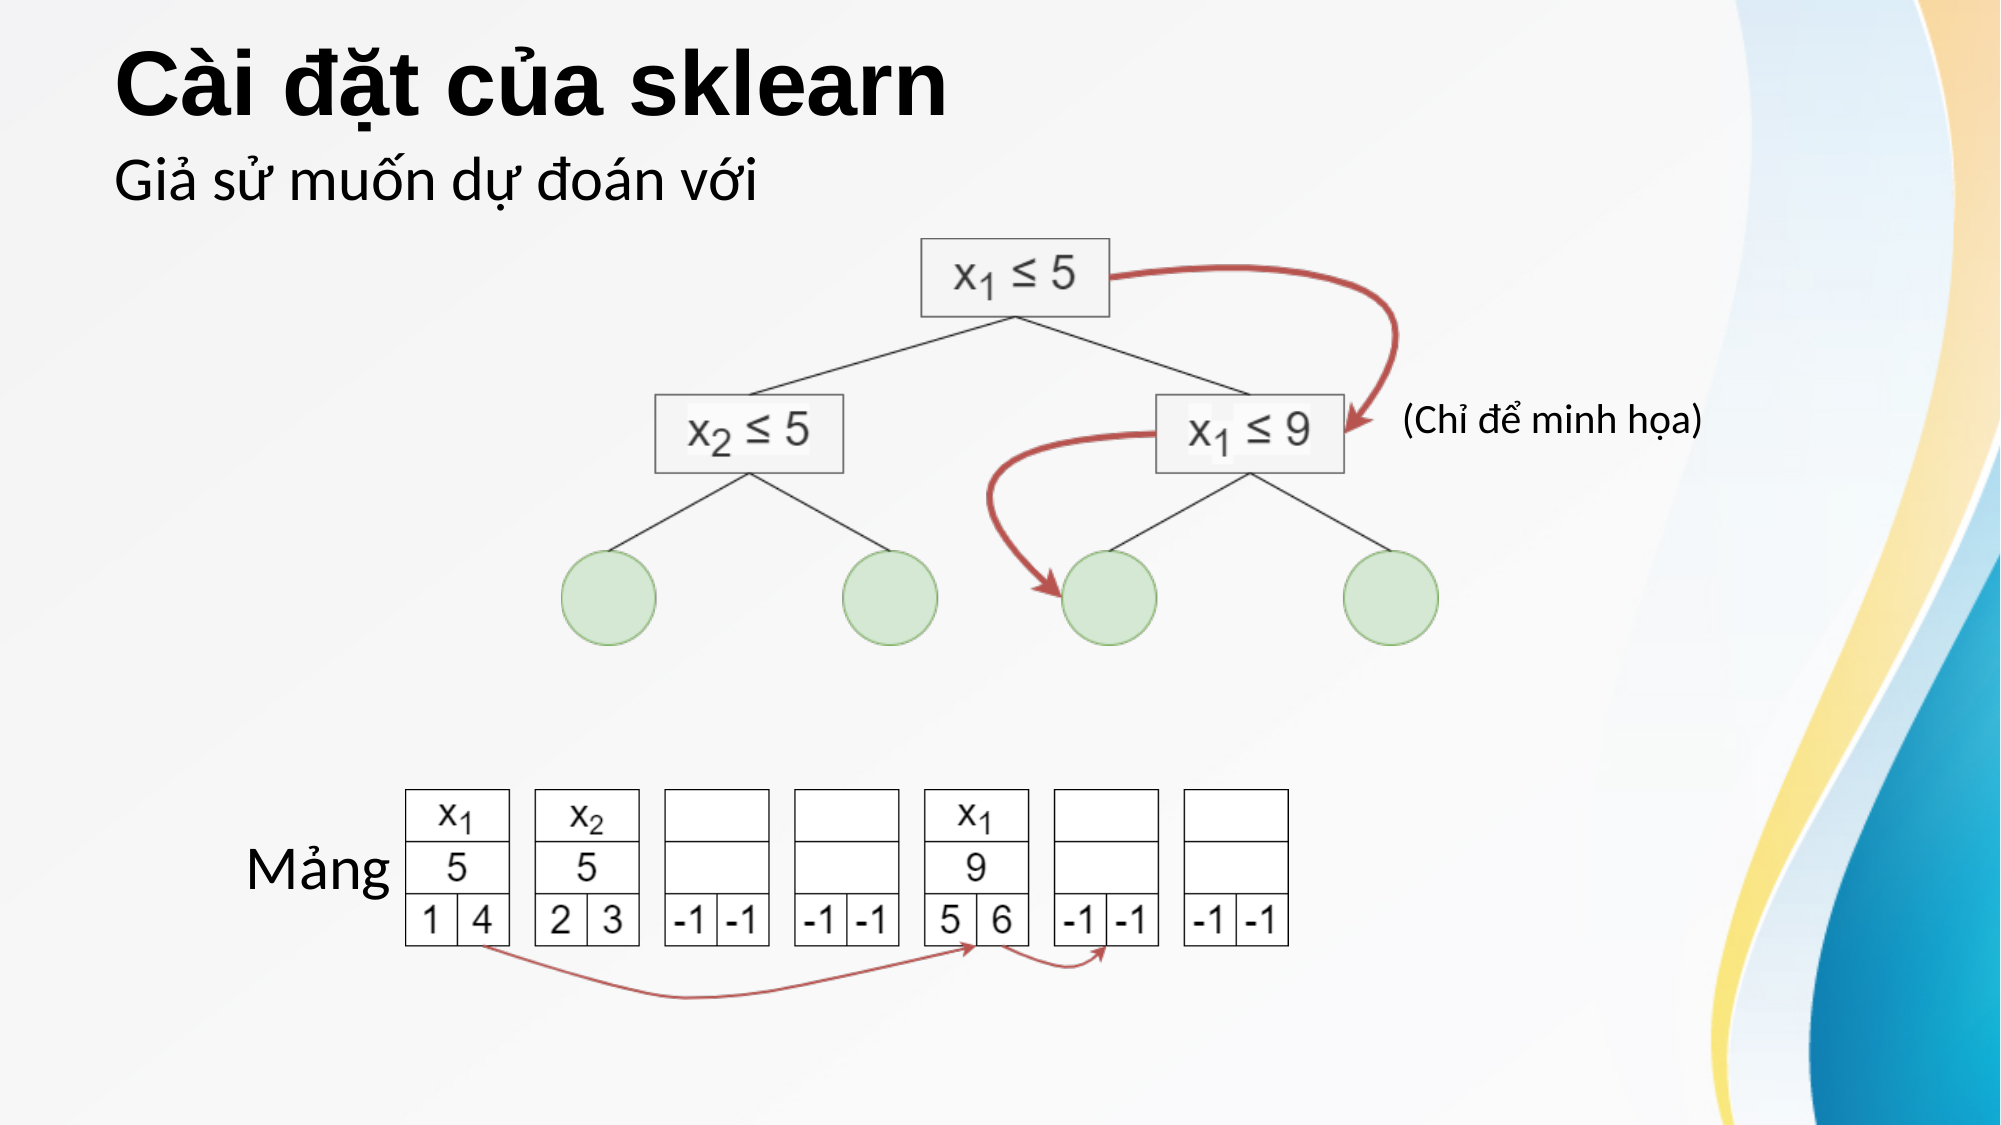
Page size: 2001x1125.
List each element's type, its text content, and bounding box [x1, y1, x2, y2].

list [405, 789, 1289, 1001]
title Cài đặt của sklearn [99, 30, 1901, 127]
text_box (Chỉ để minh họa) [1439, 384, 2000, 450]
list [561, 238, 1439, 646]
picture [0, 0, 2001, 1125]
text_box Mảng [230, 819, 405, 910]
